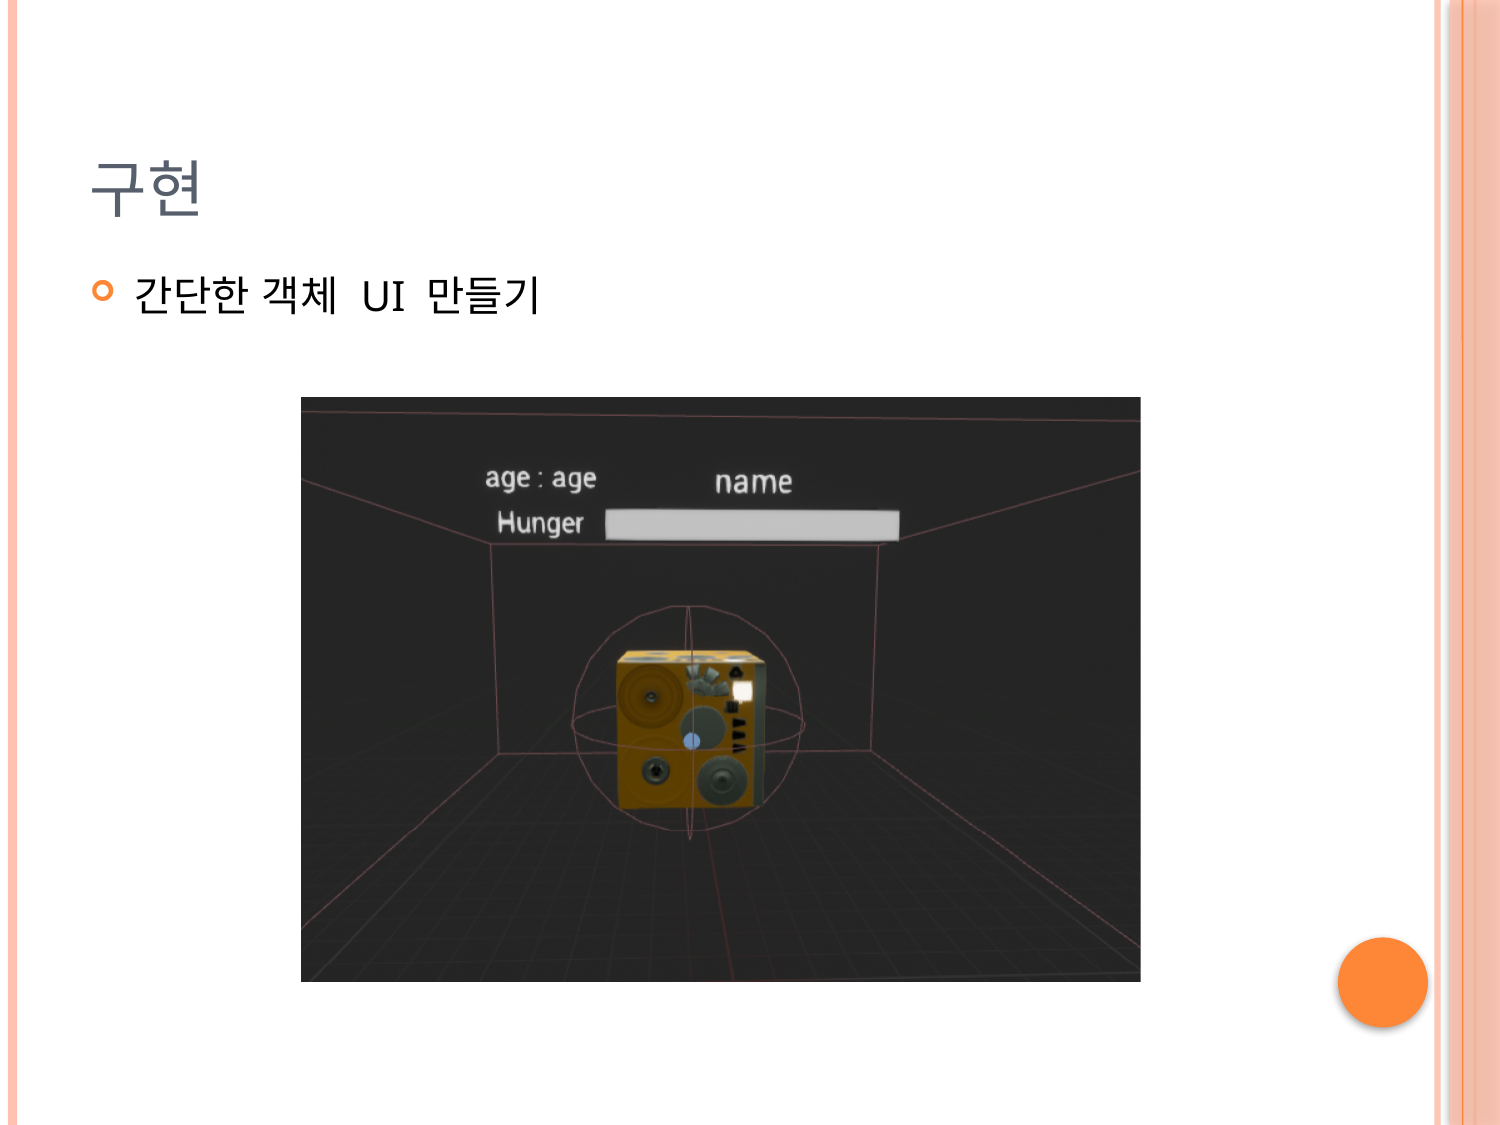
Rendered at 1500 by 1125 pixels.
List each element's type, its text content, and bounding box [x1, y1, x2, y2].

list 간단한 객체 UI 만들기 [75, 262, 1300, 1062]
picture [300, 396, 1142, 983]
title 구현 [75, 45, 1300, 233]
